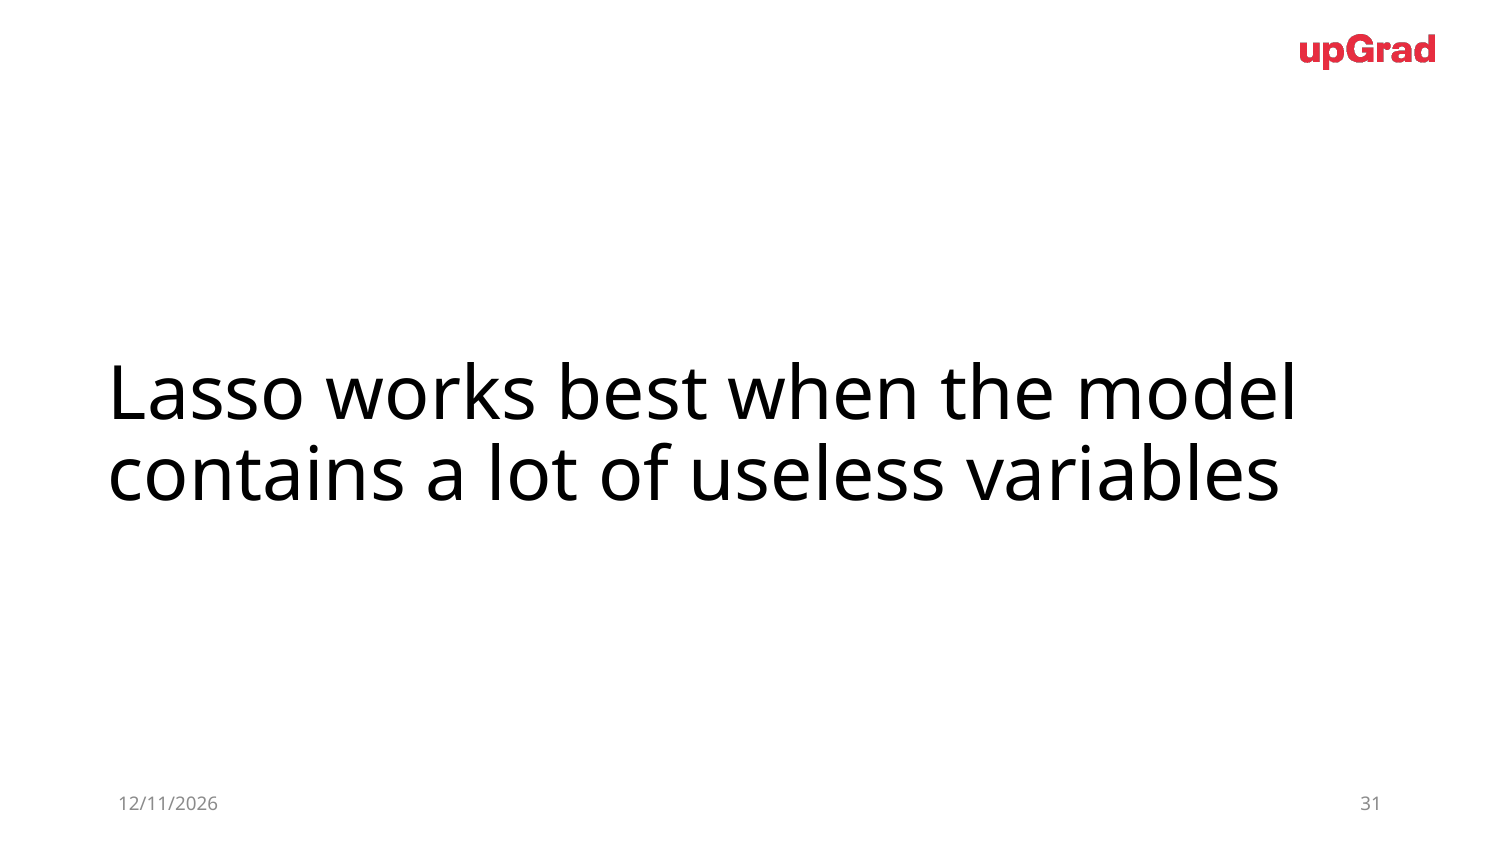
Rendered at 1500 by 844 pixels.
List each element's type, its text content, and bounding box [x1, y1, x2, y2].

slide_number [103, 782, 441, 827]
picture [1300, 34, 1435, 70]
slide_number 31 [1059, 782, 1397, 827]
title Lasso works best when the model contains a lot of useless variables [93, 228, 1454, 643]
